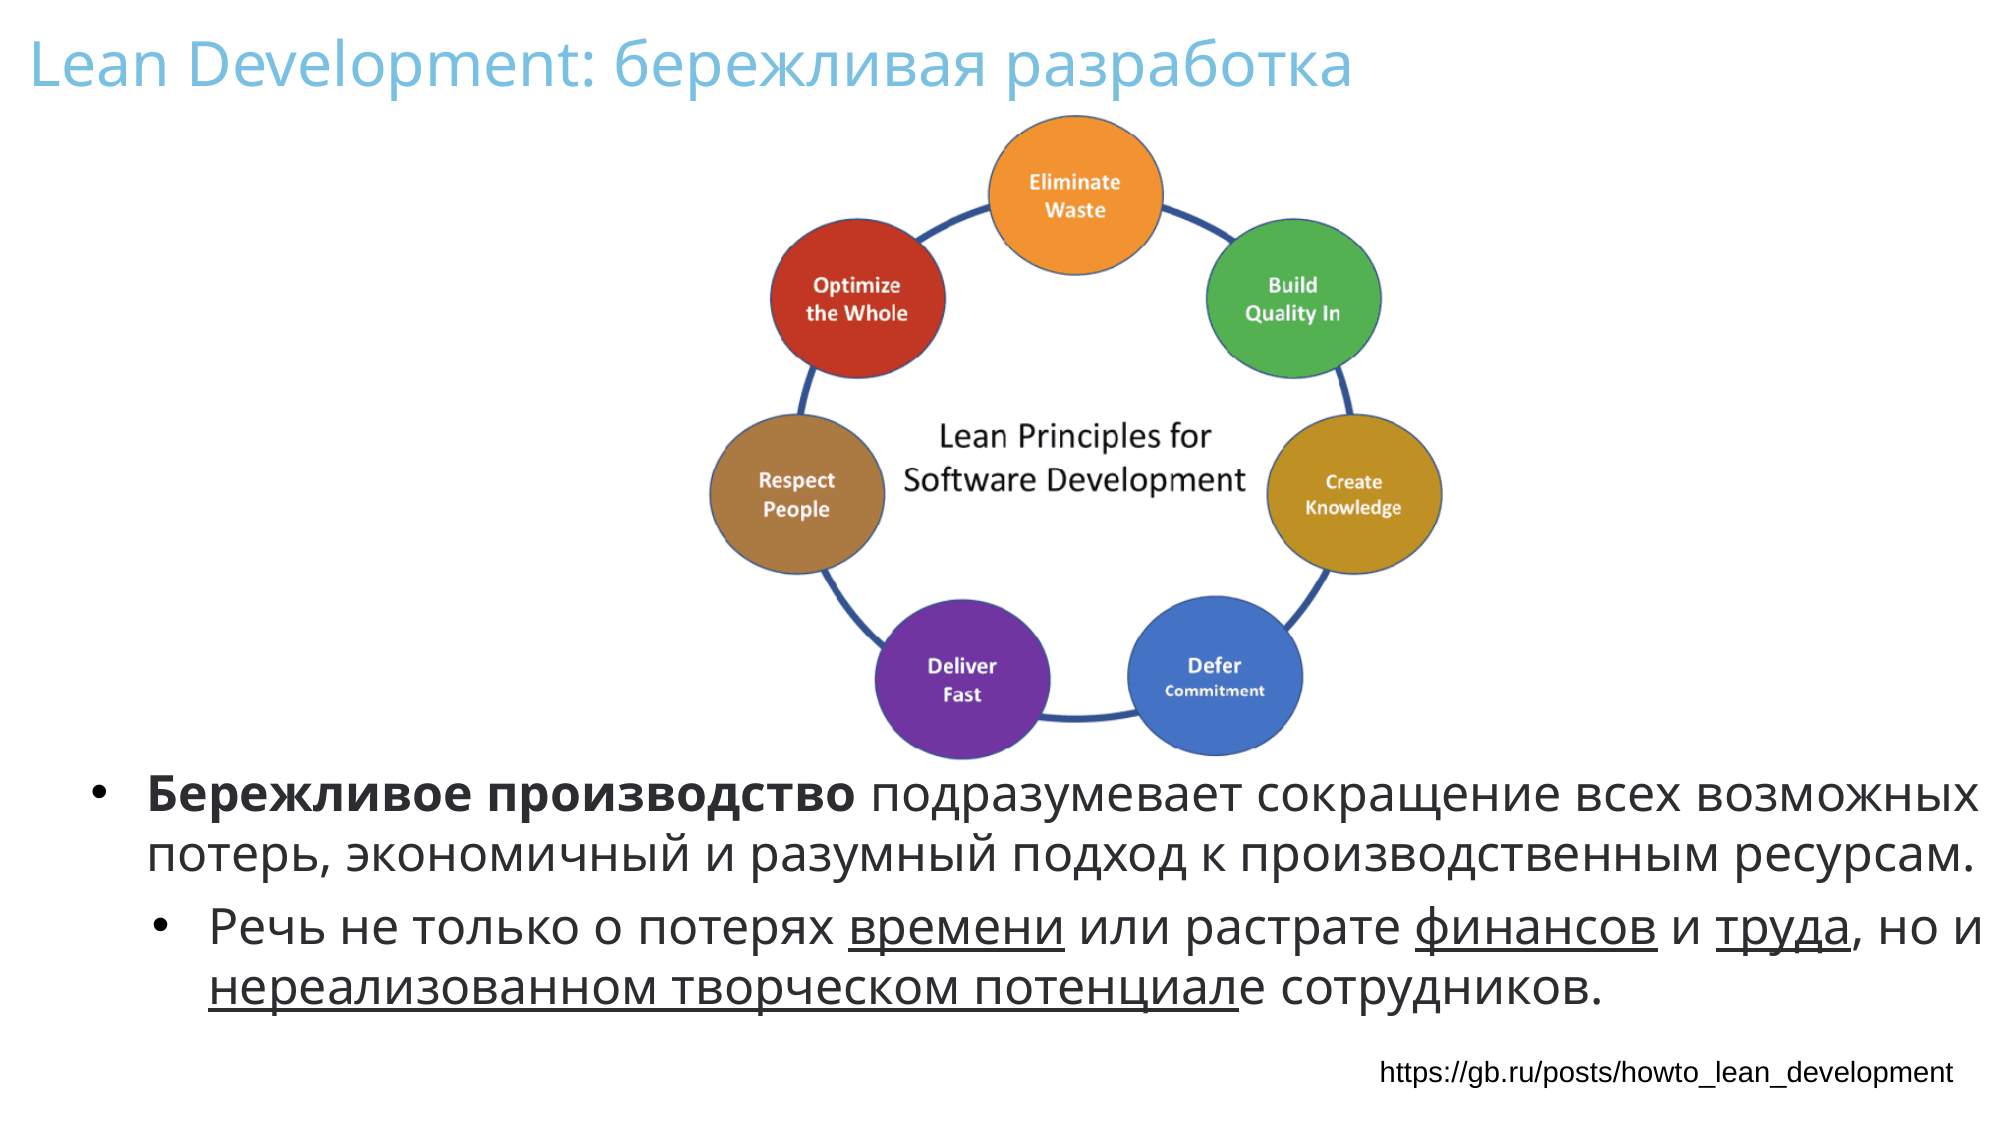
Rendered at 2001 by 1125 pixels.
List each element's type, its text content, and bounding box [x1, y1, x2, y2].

picture [520, 104, 1636, 774]
text_box Бережливое производство подразумевает сокращение всех возможных потерь, экономичный и разумный подход к производственным ресурсам. Речь не только о потерях времени или растрате финансов и труда, но и нереализованном творческом потенциале сотрудников. [75, 754, 2000, 1022]
title Lean Development: бережливая разработка [13, 7, 1739, 125]
text_box https://gb.ru/posts/howto_lean_development [1364, 1046, 1987, 1096]
